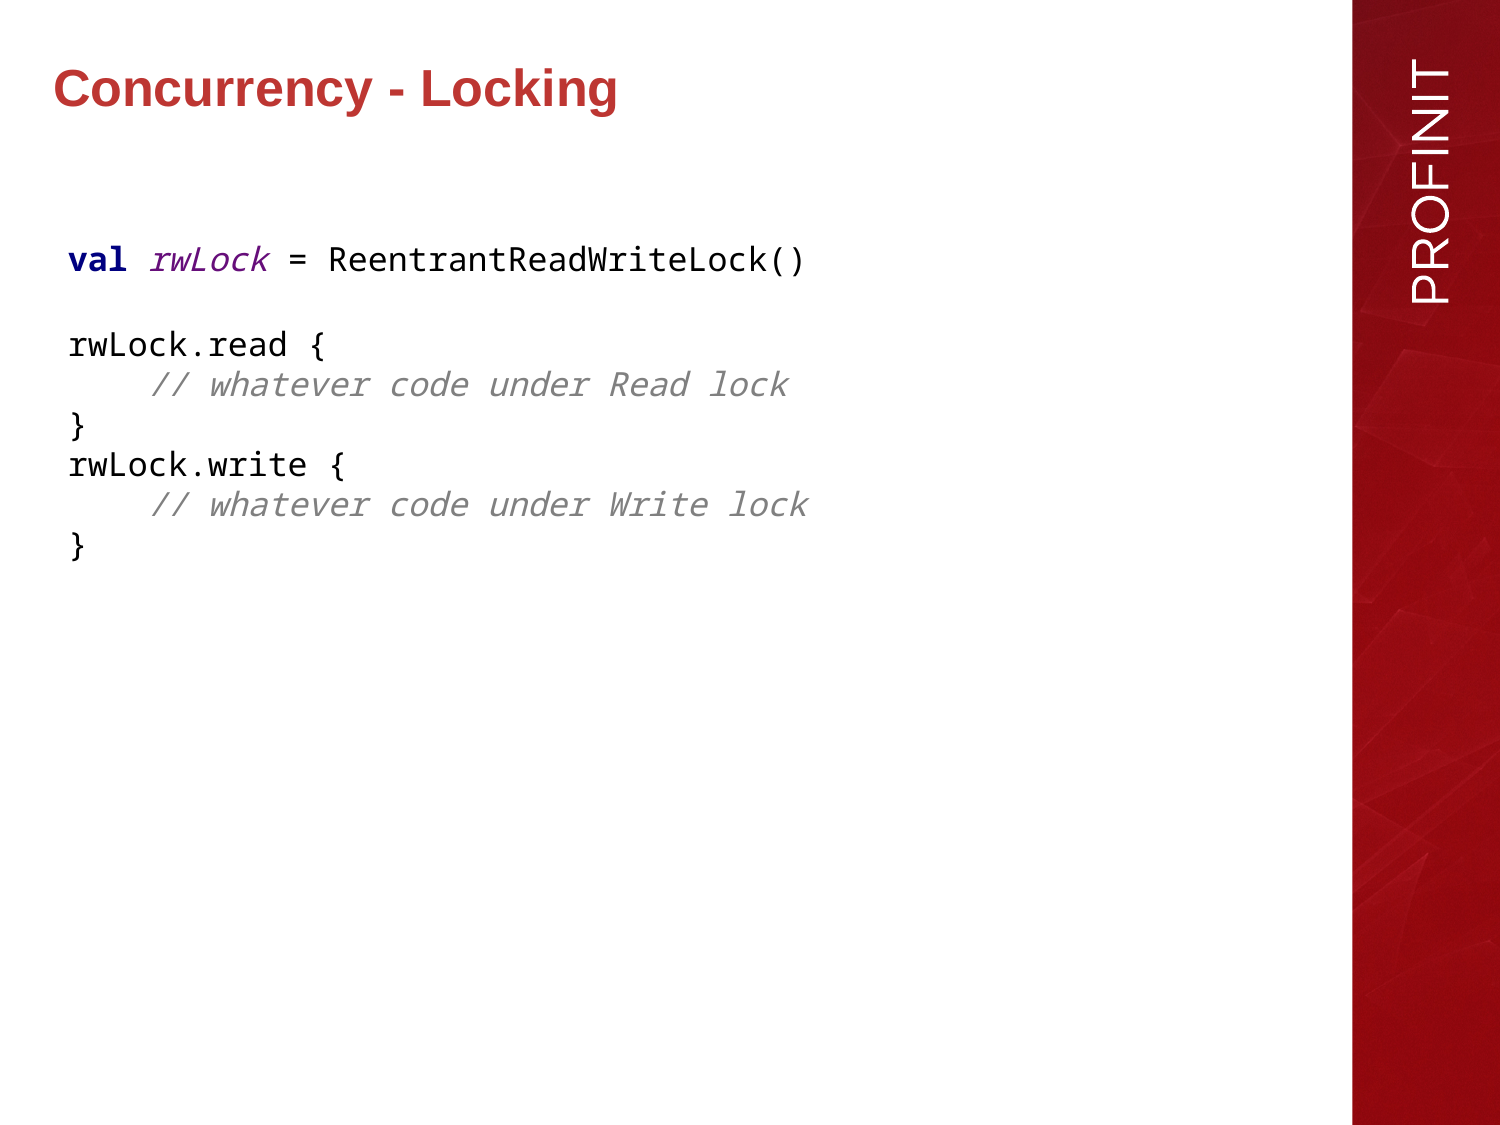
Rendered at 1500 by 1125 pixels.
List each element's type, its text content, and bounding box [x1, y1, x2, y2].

text_box val rwLock = ReentrantReadWriteLock() rwLock.read { // whatever code under Read lock } rwLock.write { // whatever code under Write lock } [53, 233, 1164, 568]
picture [1352, 0, 1500, 1125]
text_box Concurrency - Locking [53, 54, 1294, 114]
